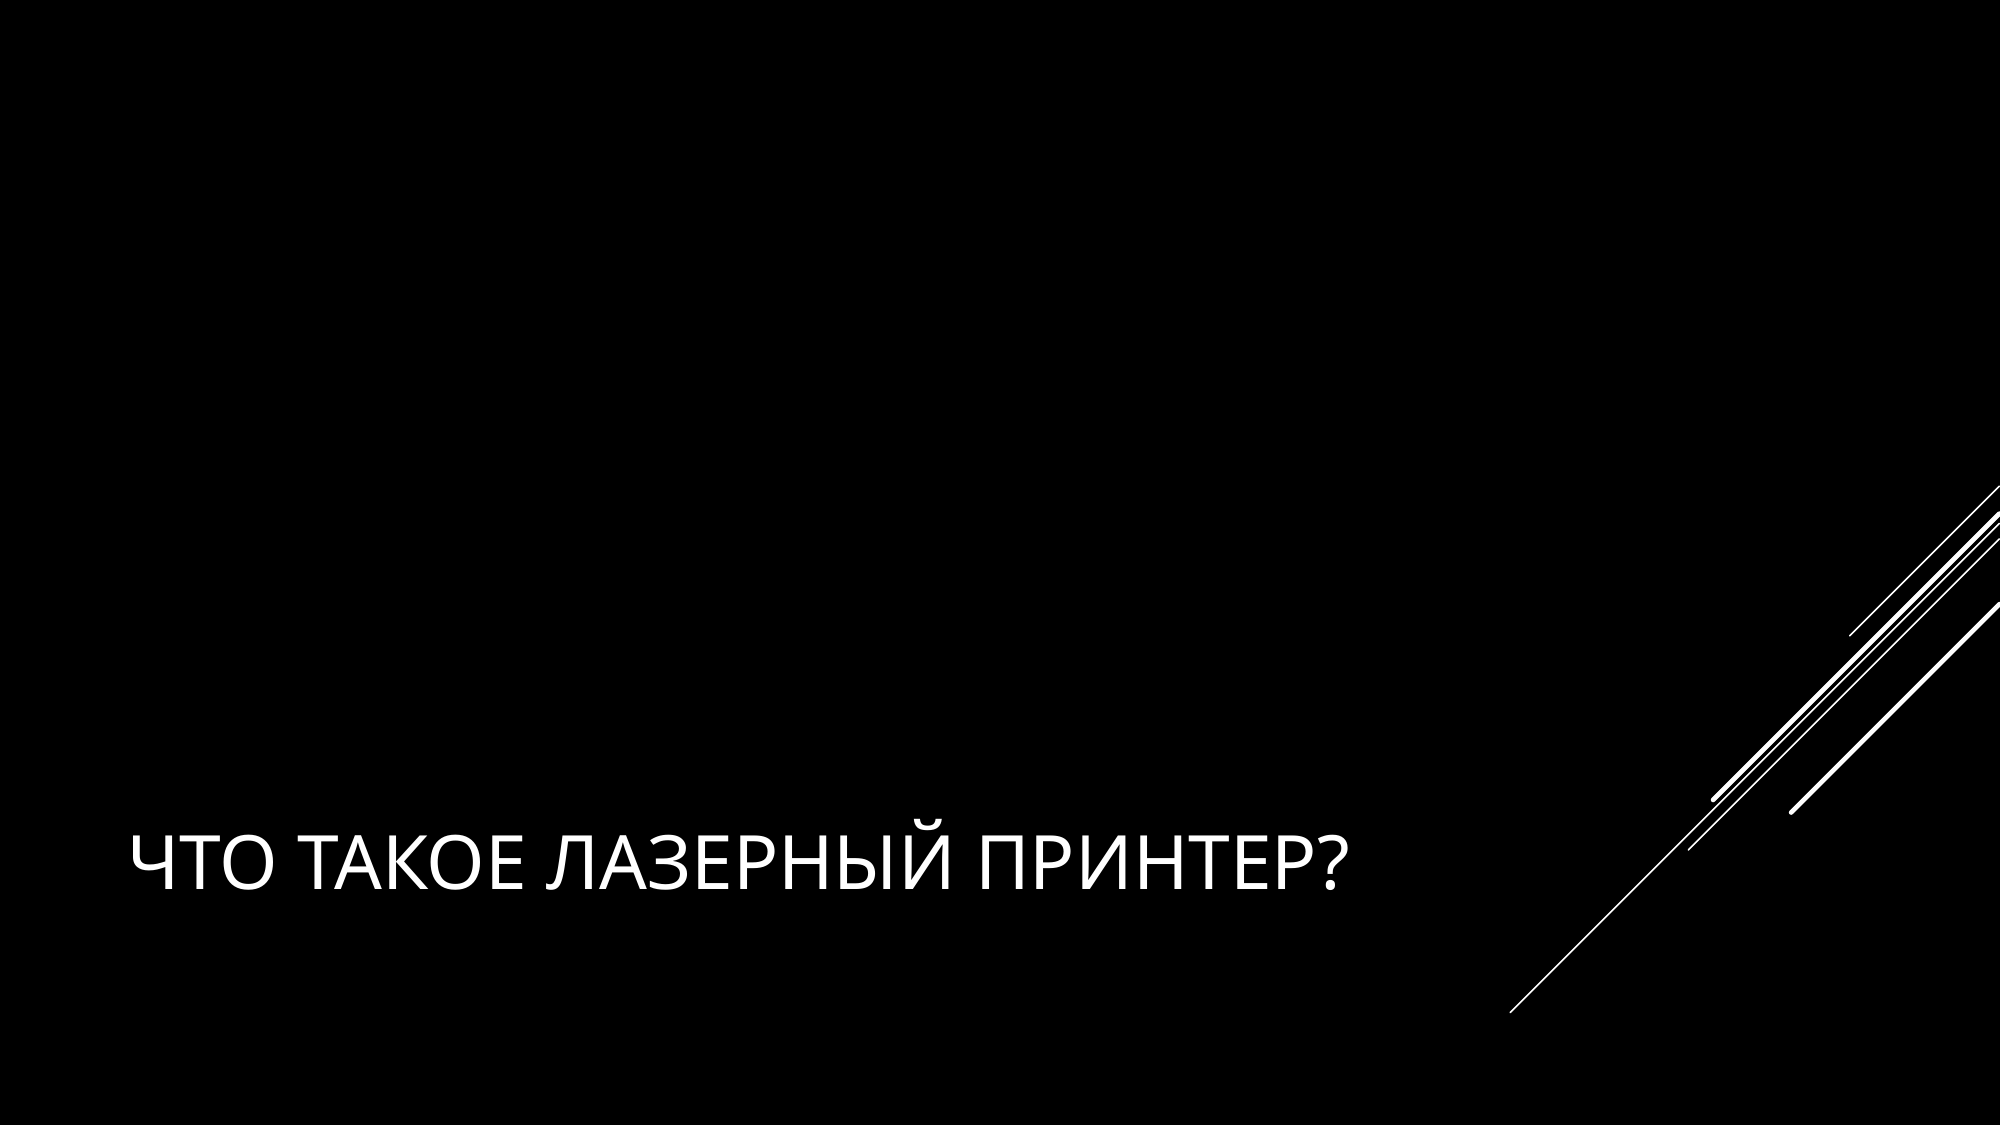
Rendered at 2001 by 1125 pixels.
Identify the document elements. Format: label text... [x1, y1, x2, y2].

title Что такое лазерный принтер? [112, 736, 1513, 984]
